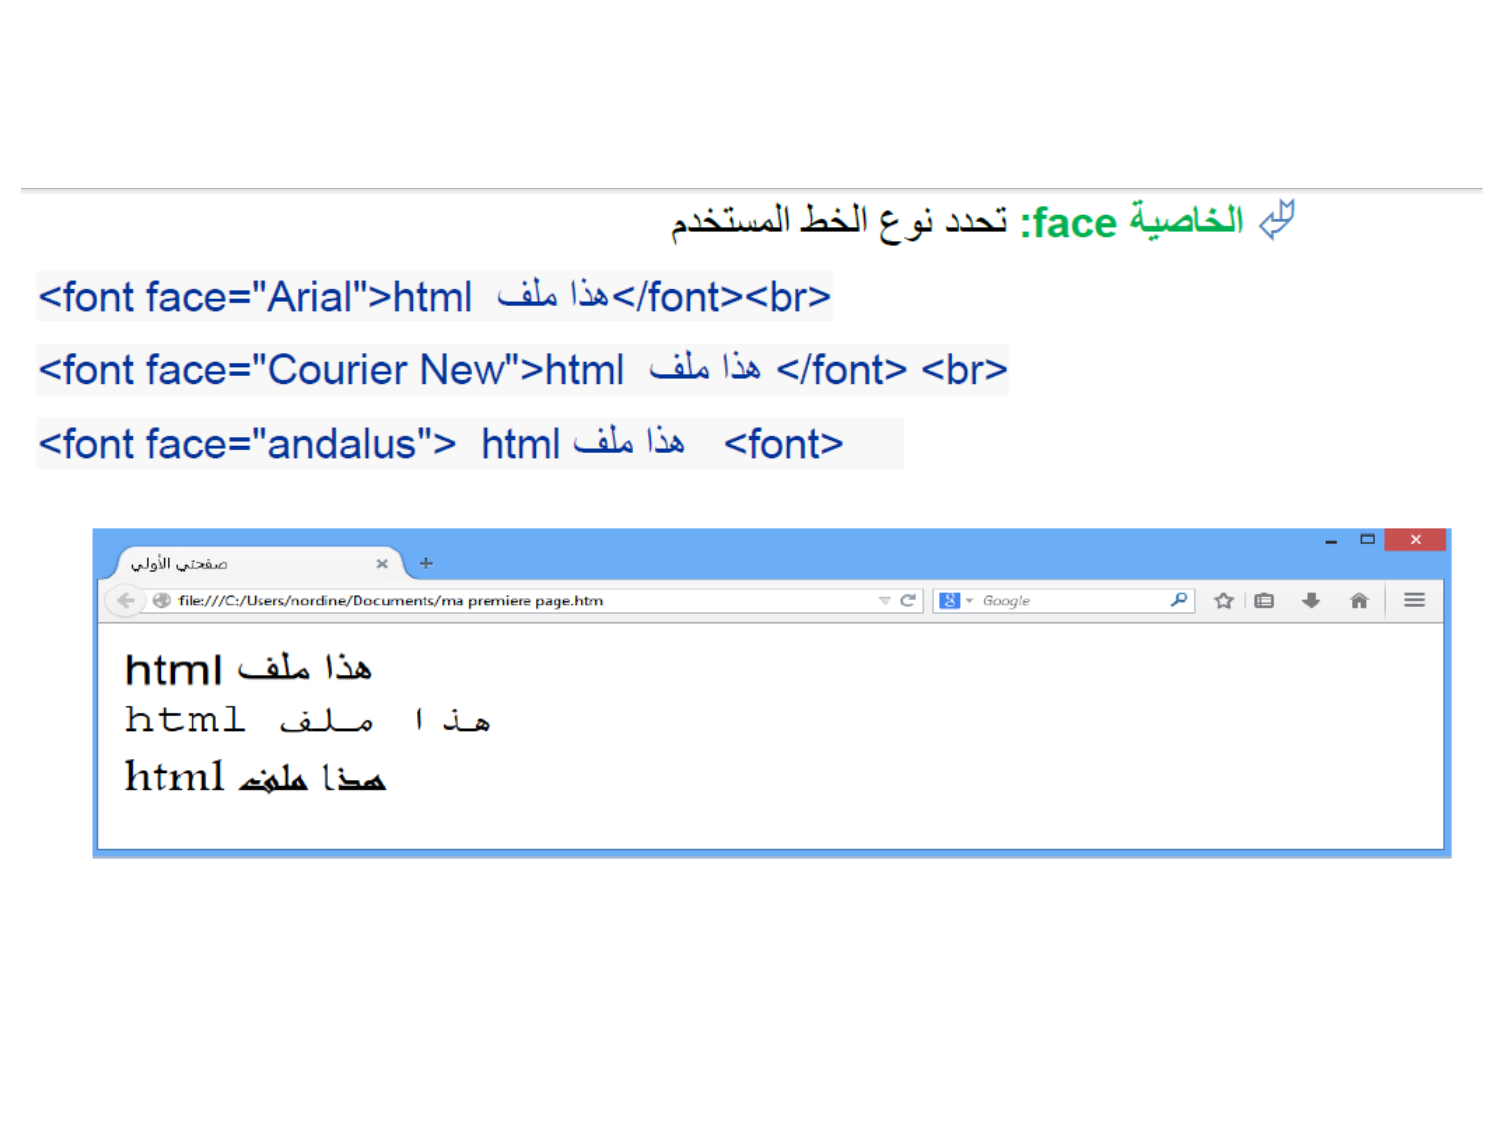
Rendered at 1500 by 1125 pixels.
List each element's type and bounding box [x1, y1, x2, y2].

picture [20, 188, 1483, 894]
